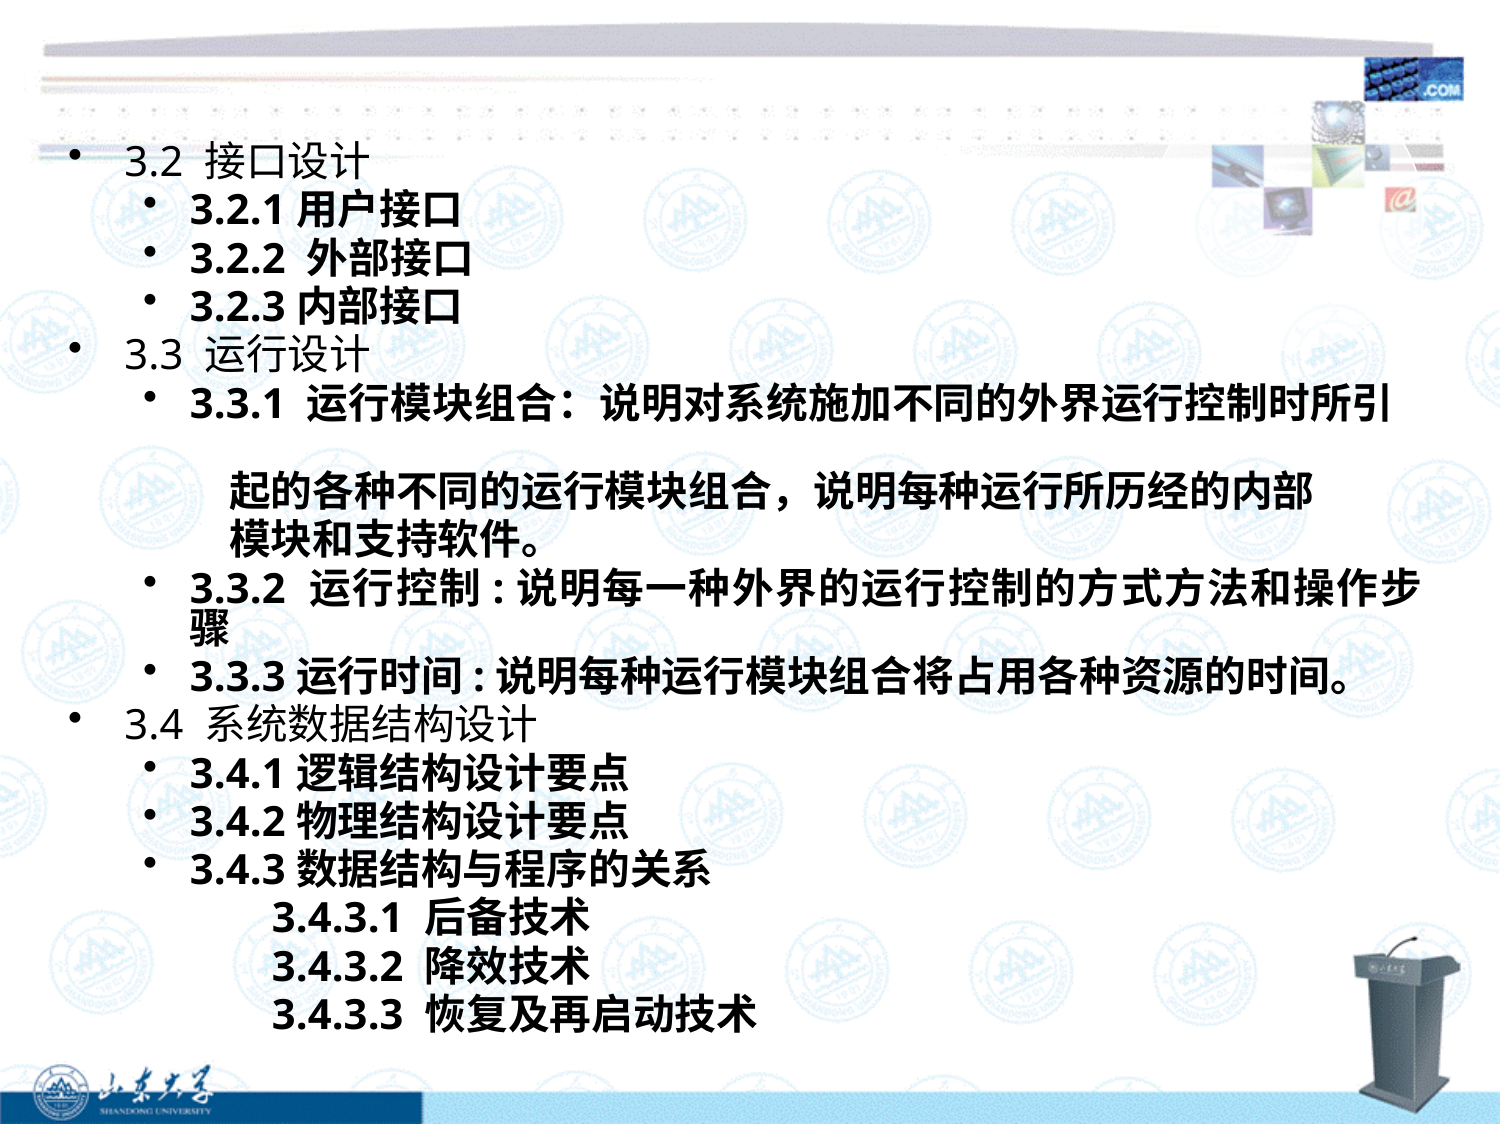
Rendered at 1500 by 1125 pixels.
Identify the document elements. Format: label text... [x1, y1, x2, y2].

list 3.2 接口设计 3.2.1用户接口 3.2.2 外部接口 3.2.3内部接口 3.3 运行设计 3.3.1 运行模块组合：说明对系统施加不同的外界运行控制时所引 起的各种不同的运行模块组合，说明每种运行所历经的内部 模块和支持软件。 3.3.2 运行控制:说明每一种外界的运行控制的方式方法和操作步骤 3.3.3运行时间:说明每种运行模块组合将占用各种资源的时间。 3.4 系统数据结构设计 3.4.1逻辑结构设计要点 3.4.2物理结构设计要点 3.4.3数据结构与程序的关系 3.4.3.1 后备技术 3.4.3.2 降效技术 3.4.3.3 恢复及再启动技术 [53, 137, 1437, 1090]
picture [0, 1, 1500, 1124]
